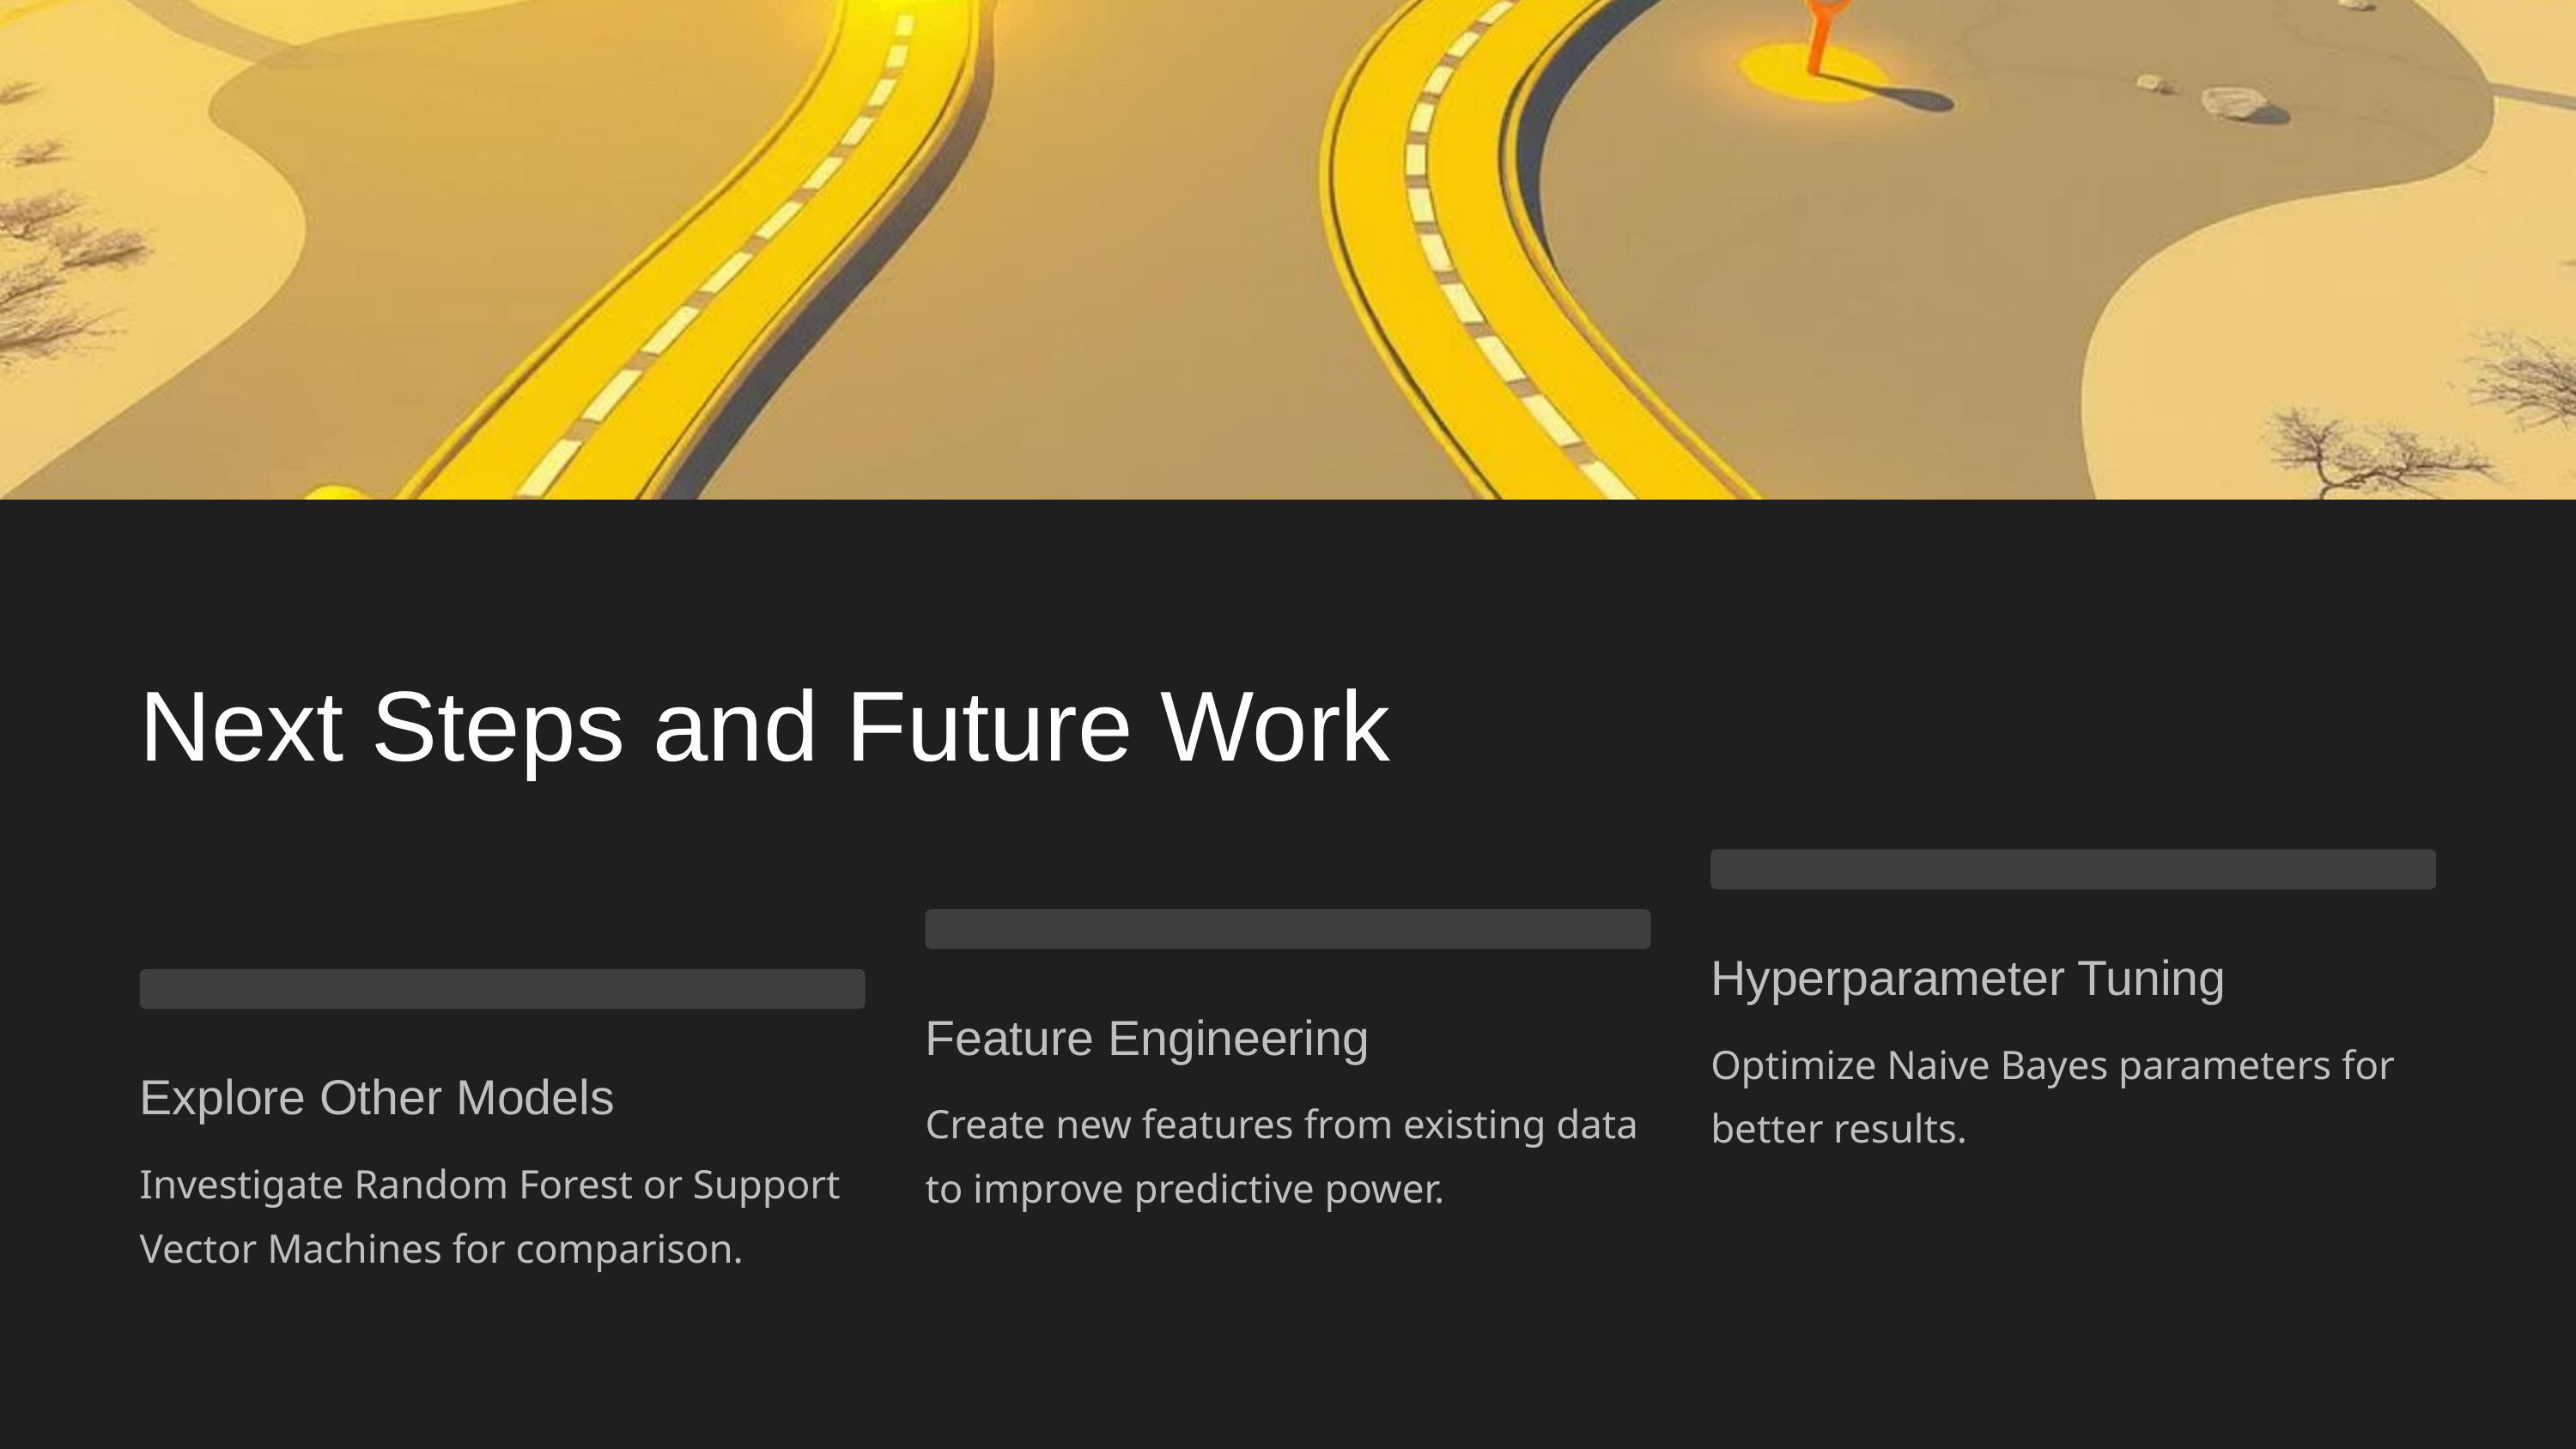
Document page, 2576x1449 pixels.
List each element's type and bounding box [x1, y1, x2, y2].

text_box [1710, 849, 2437, 890]
text_box [139, 968, 866, 1009]
text_box [0, 0, 2576, 1449]
text_box [925, 908, 1651, 949]
